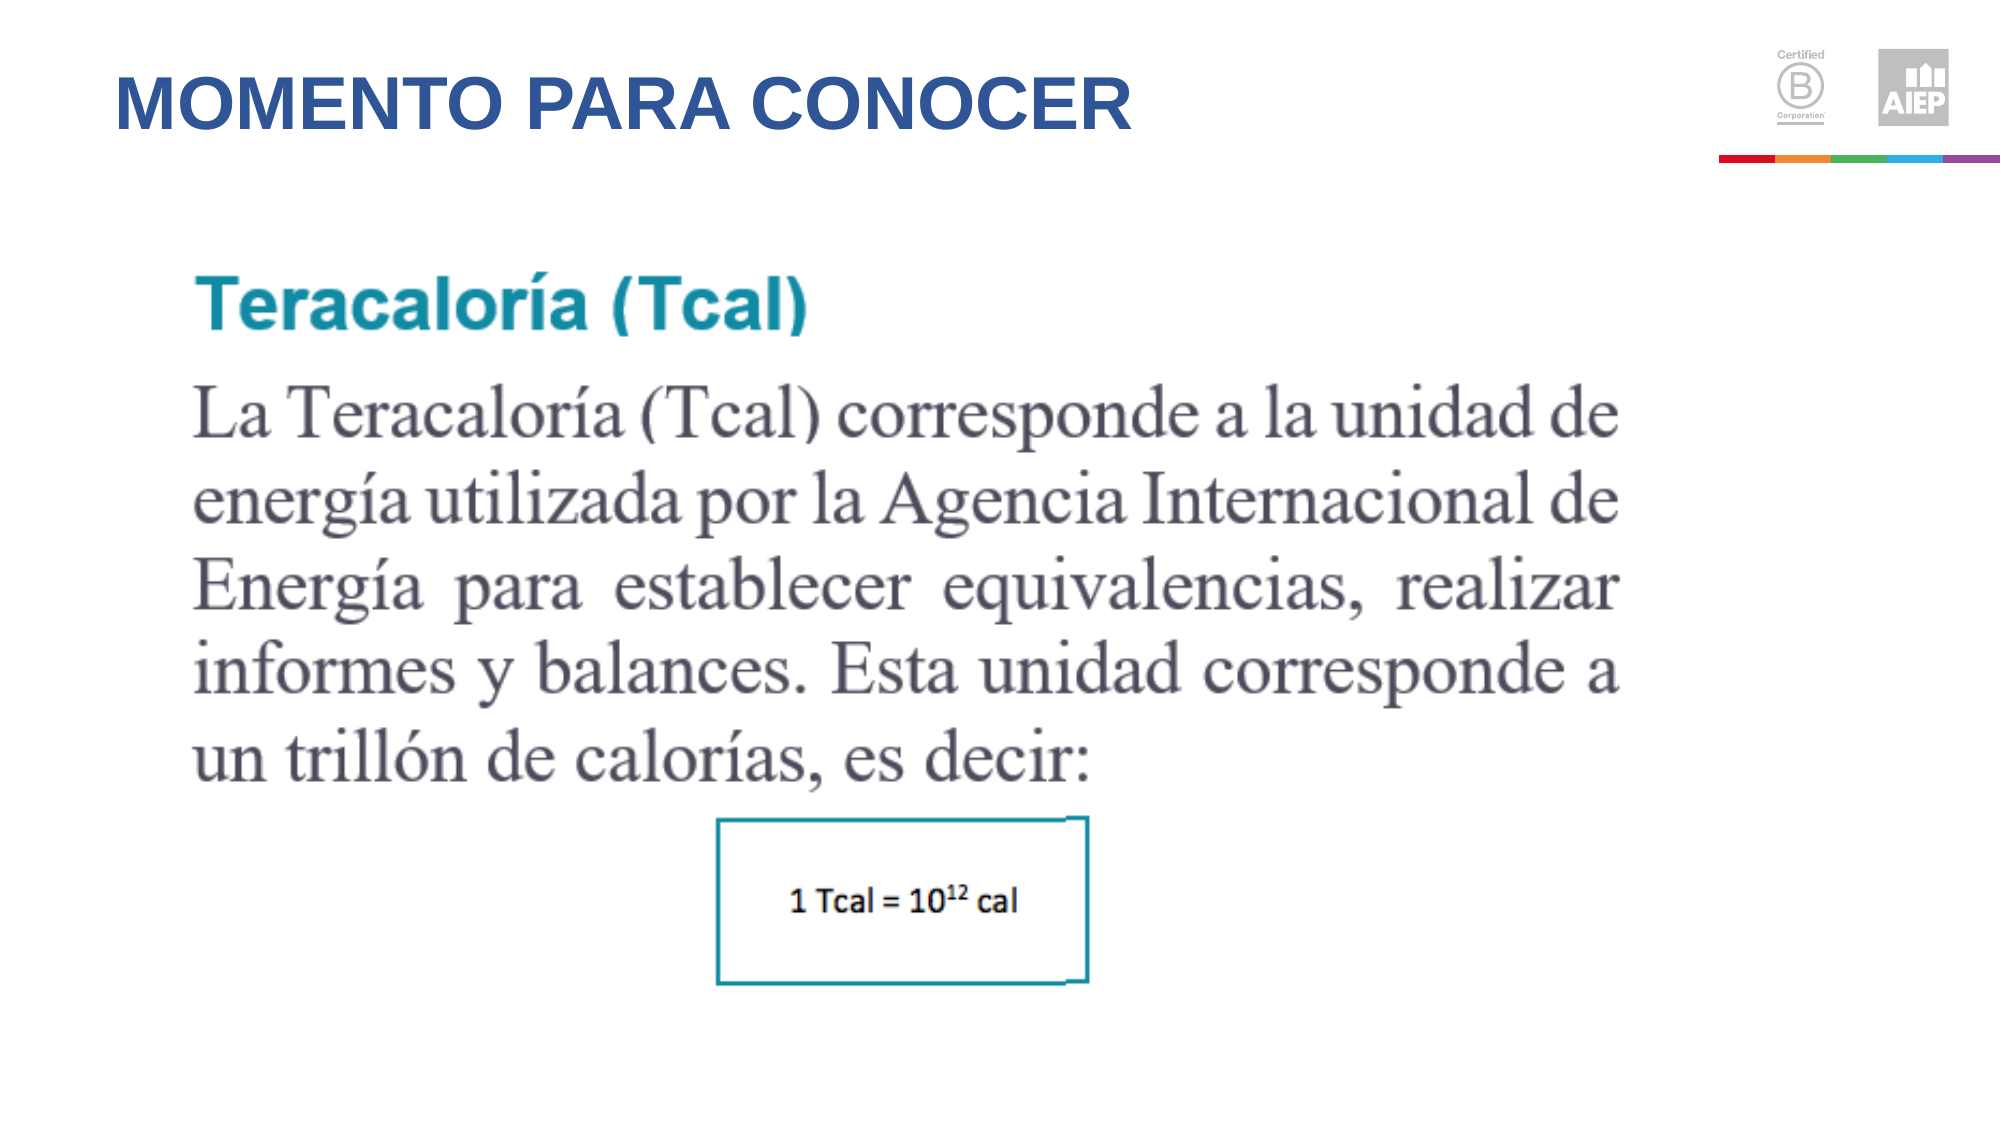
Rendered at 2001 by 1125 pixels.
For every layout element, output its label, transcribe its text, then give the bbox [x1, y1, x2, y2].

title Momento para conocer [99, 48, 1719, 163]
picture [182, 253, 1646, 1012]
